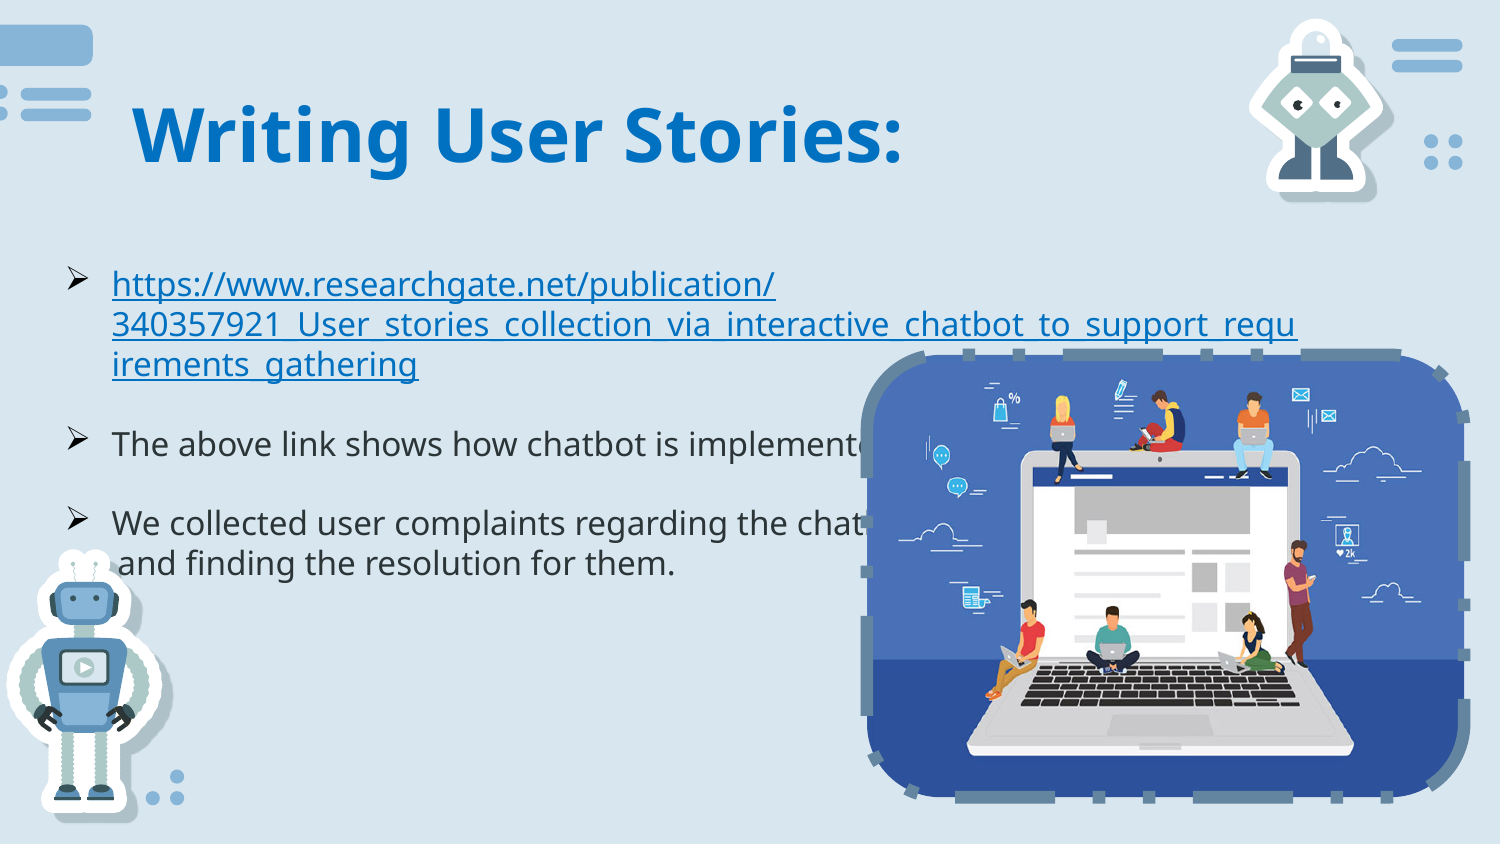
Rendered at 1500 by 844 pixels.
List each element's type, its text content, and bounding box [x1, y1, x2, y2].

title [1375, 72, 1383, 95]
title Writing User Stories: [116, 72, 1279, 195]
text_box [864, 352, 1467, 800]
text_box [18, 561, 151, 801]
title Writing User Stories: [1375, 135, 1383, 195]
text_box https://www.researchgate.net/publication/340357921_User_stories_collection_via_interactive_chatbot_to_support_requirements_gathering The above link shows how chatbot is implemented. We collected user complaints regarding the chatbots and finding the resolution for them. [49, 208, 1316, 548]
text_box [1261, 30, 1371, 180]
